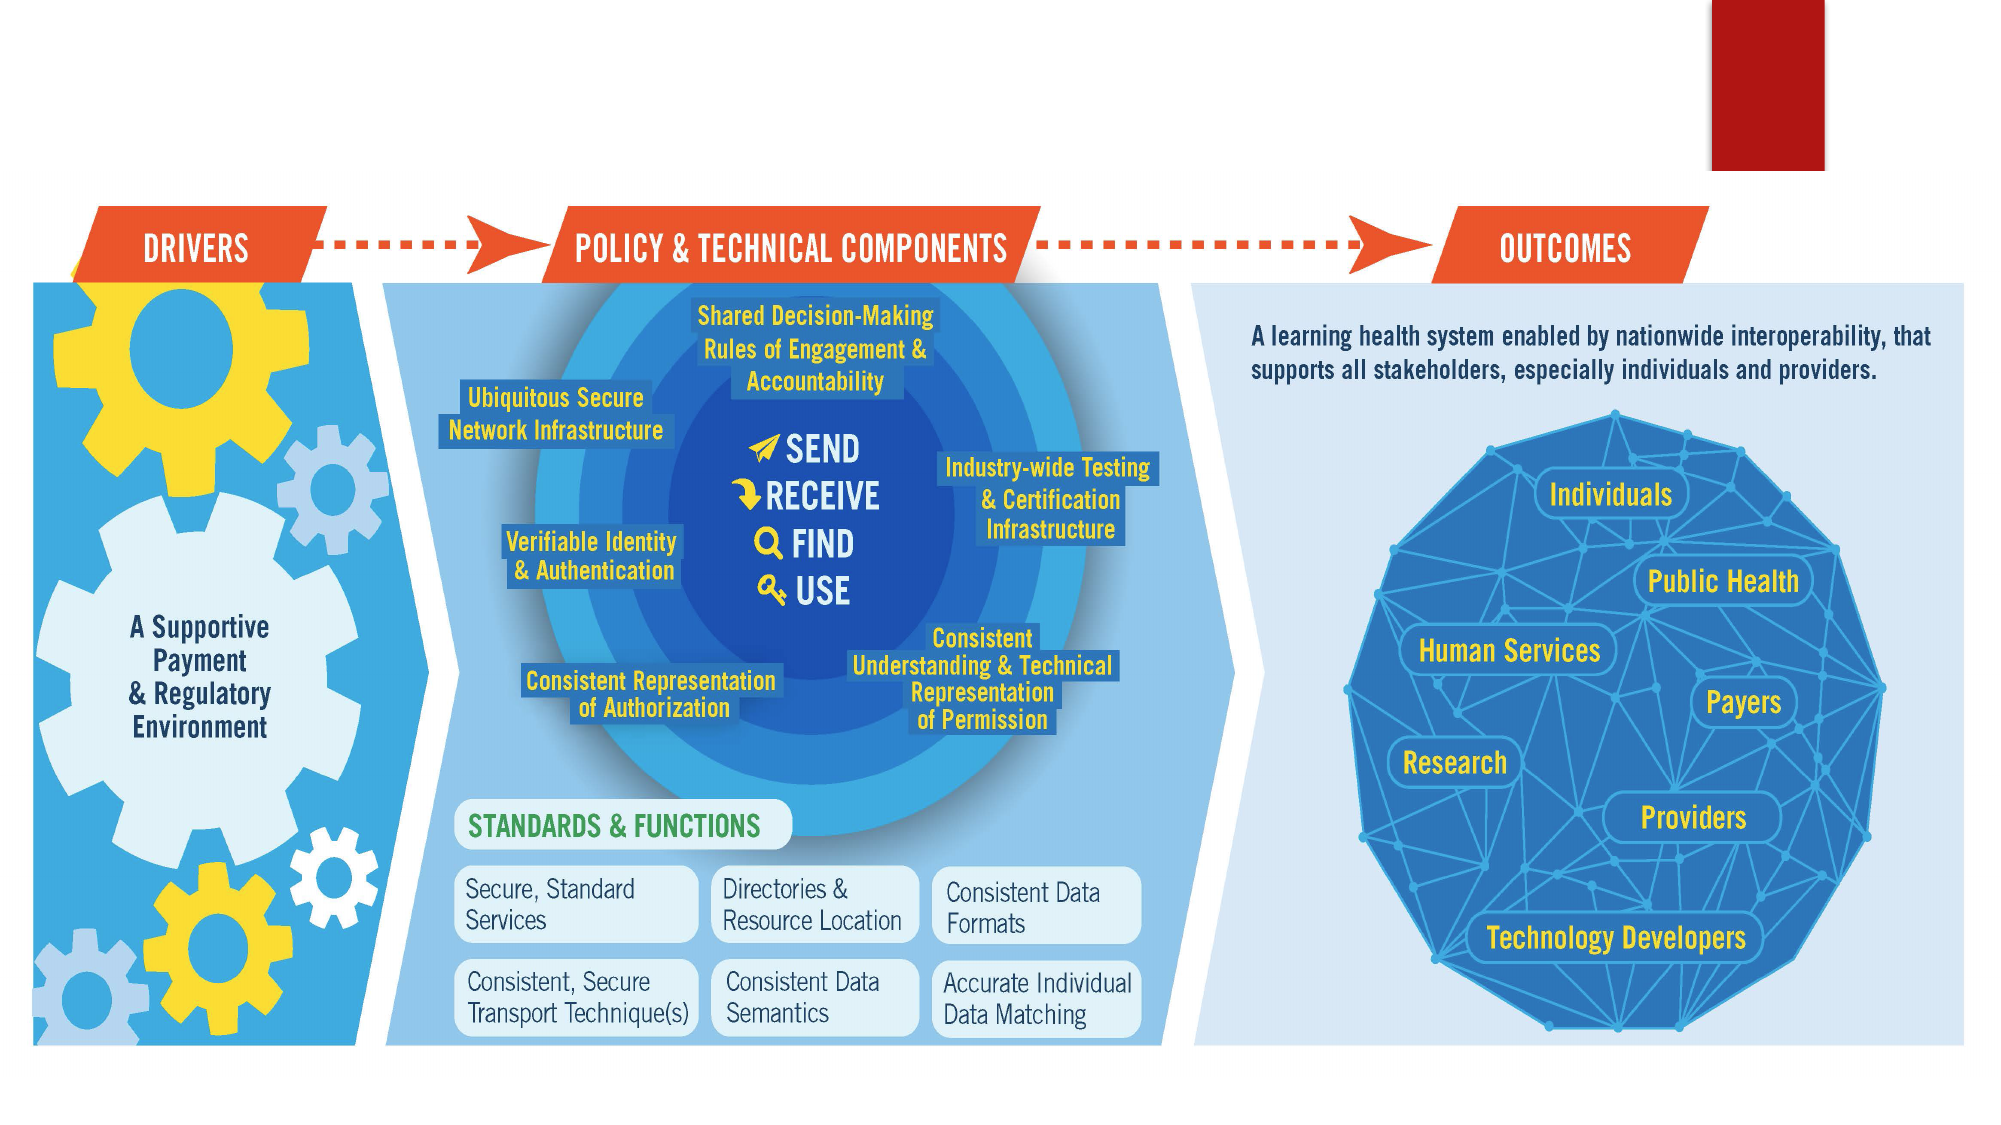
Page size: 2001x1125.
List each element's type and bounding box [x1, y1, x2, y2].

picture [0, 171, 2000, 1078]
